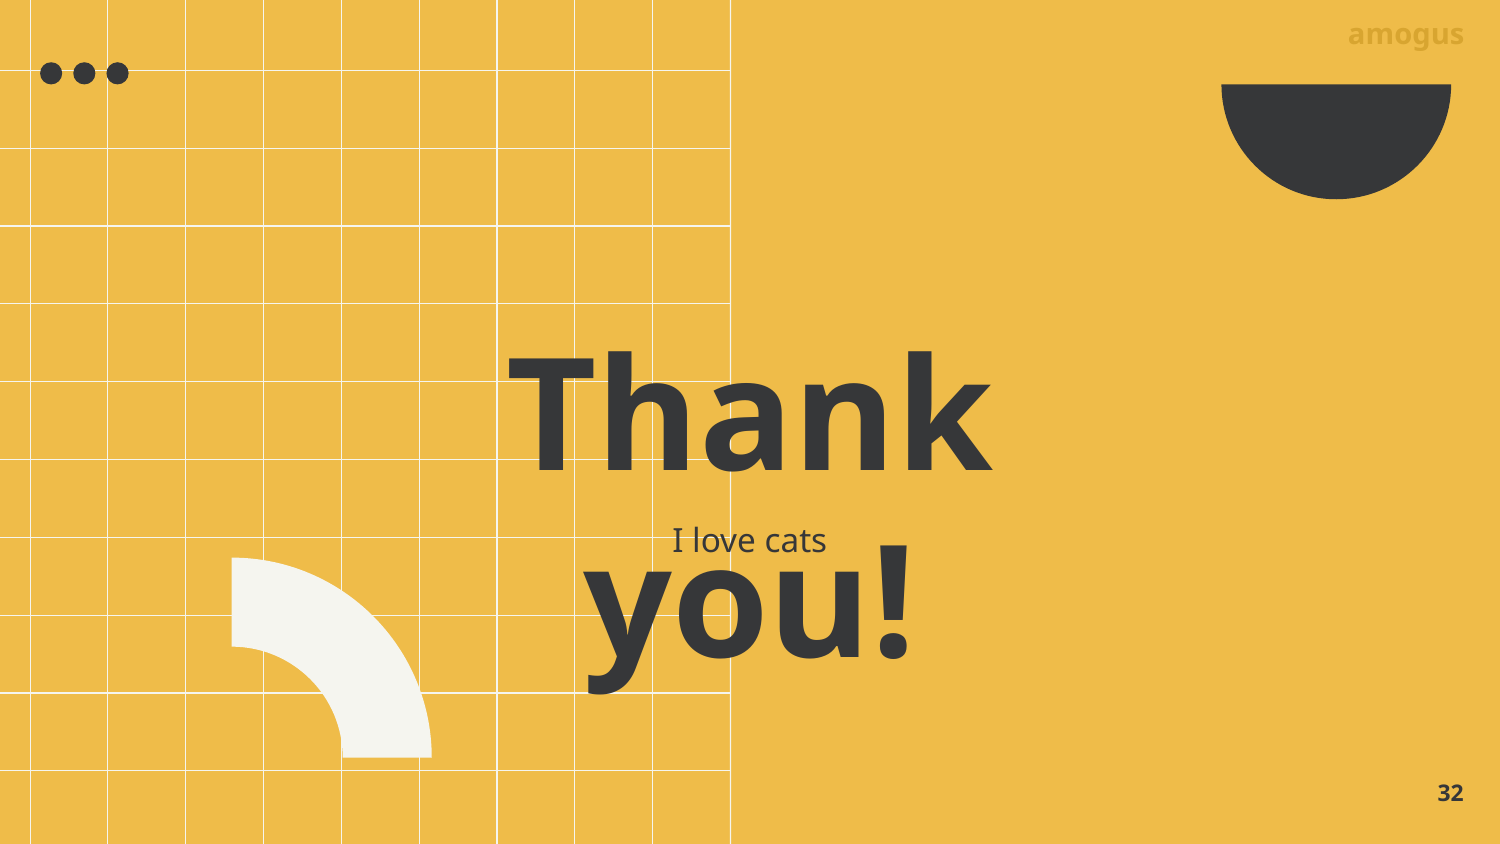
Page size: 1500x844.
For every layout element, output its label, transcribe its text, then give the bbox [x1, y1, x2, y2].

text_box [331, 313, 1169, 544]
text_box [1221, 84, 1452, 200]
slide_number ‹#› [1374, 779, 1464, 809]
text_box amogus [1332, 0, 1500, 65]
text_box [0, 0, 732, 844]
